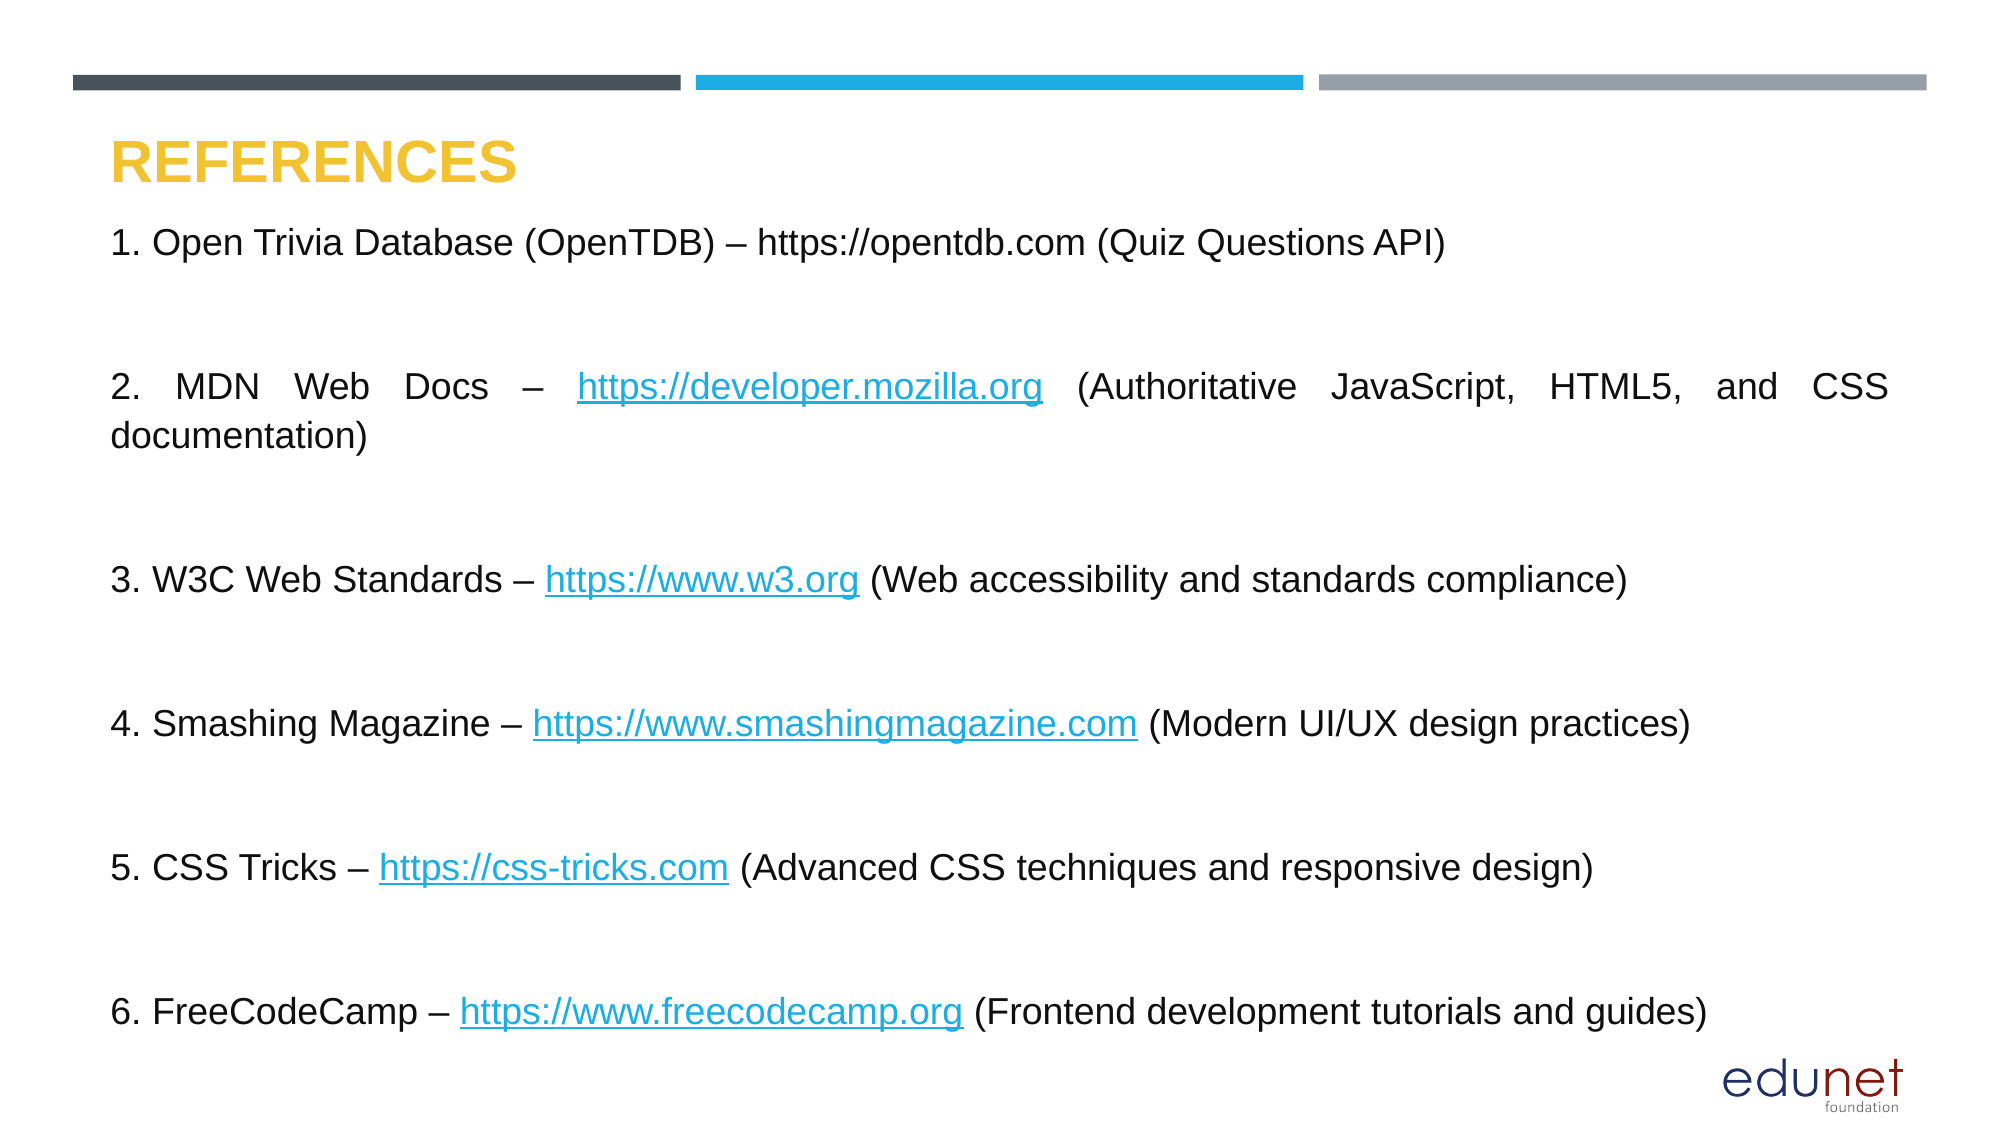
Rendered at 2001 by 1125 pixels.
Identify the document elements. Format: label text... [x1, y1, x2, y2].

picture [1719, 1056, 1905, 1116]
title REFERENCES [95, 115, 1905, 203]
list 1. Open Trivia Database (OpenTDB) – https://opentdb.com (Quiz Questions API) 2. MDN Web Docs – https://developer.mozilla.org (Authoritative JavaScript, HTML5, and CSS documentation) 3. W3C Web Standards – https://www.w3.org (Web accessibility and standards compliance) 4. Smashing Magazine – https://www.smashingmagazine.com (Modern UI/UX design practices) 5. CSS Tricks – https://css-tricks.com (Advanced CSS techniques and responsive design) 6. FreeCodeCamp – https://www.freecodecamp.org (Frontend development tutorials and guides) [95, 275, 1905, 1043]
